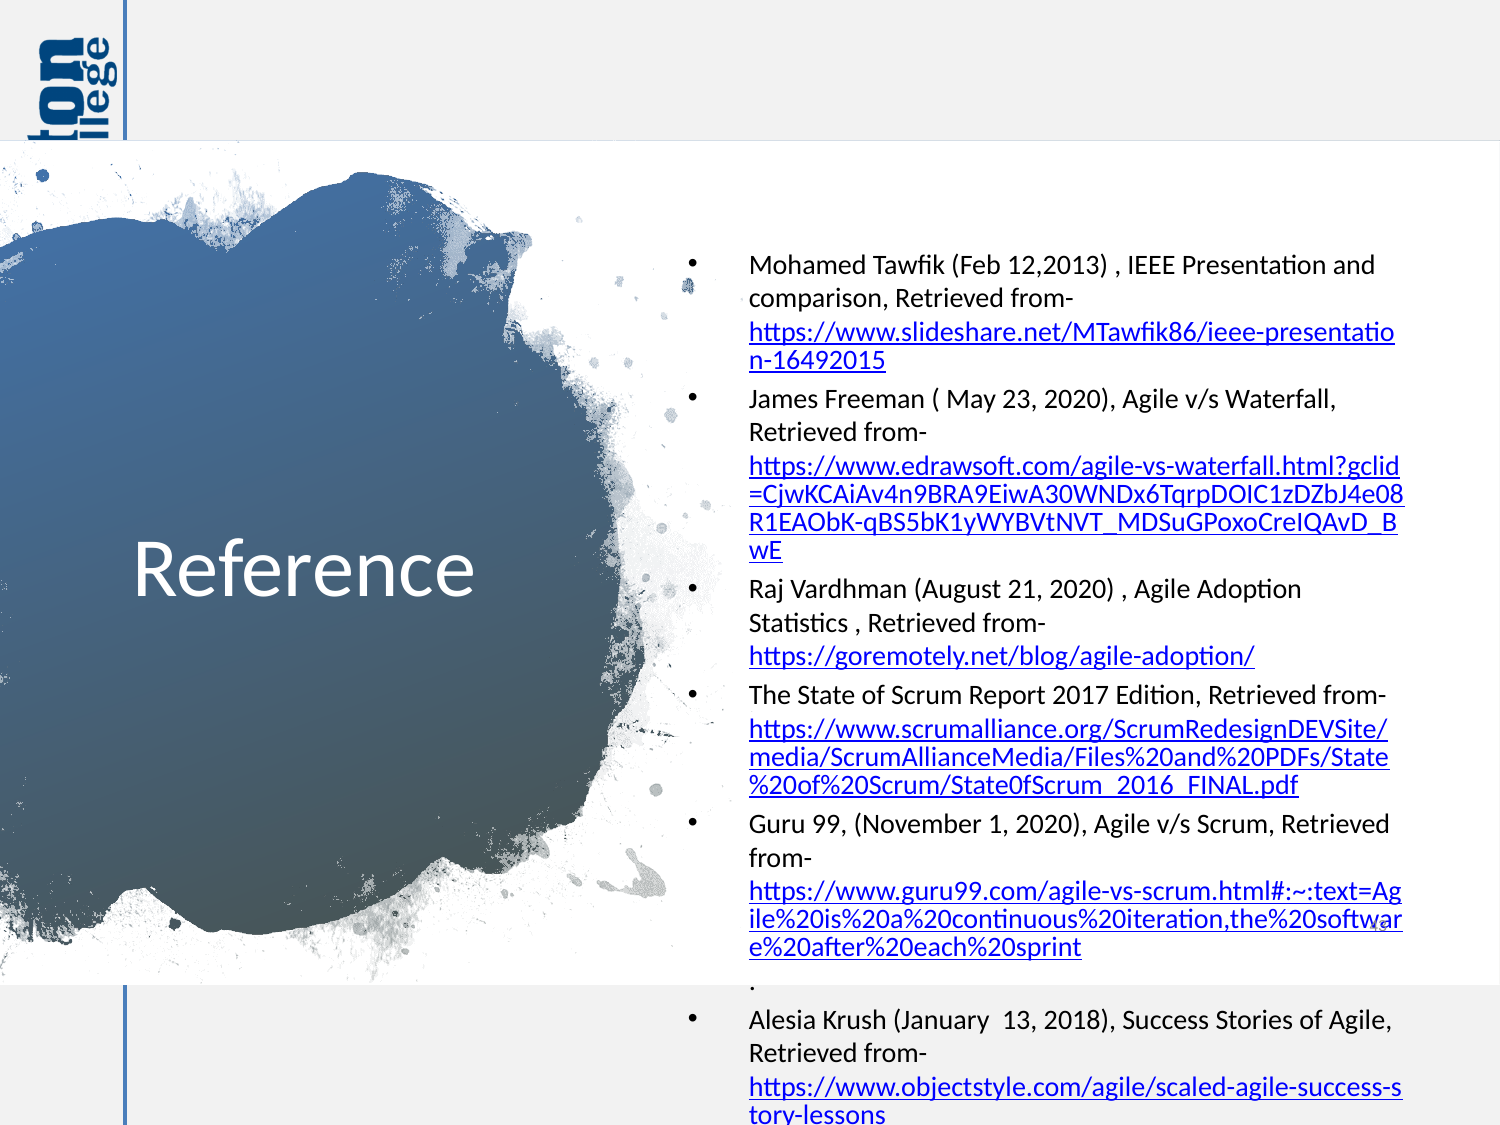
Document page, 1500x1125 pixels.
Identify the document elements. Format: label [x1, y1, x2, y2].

picture [0, 140, 1500, 985]
picture [25, 38, 116, 138]
